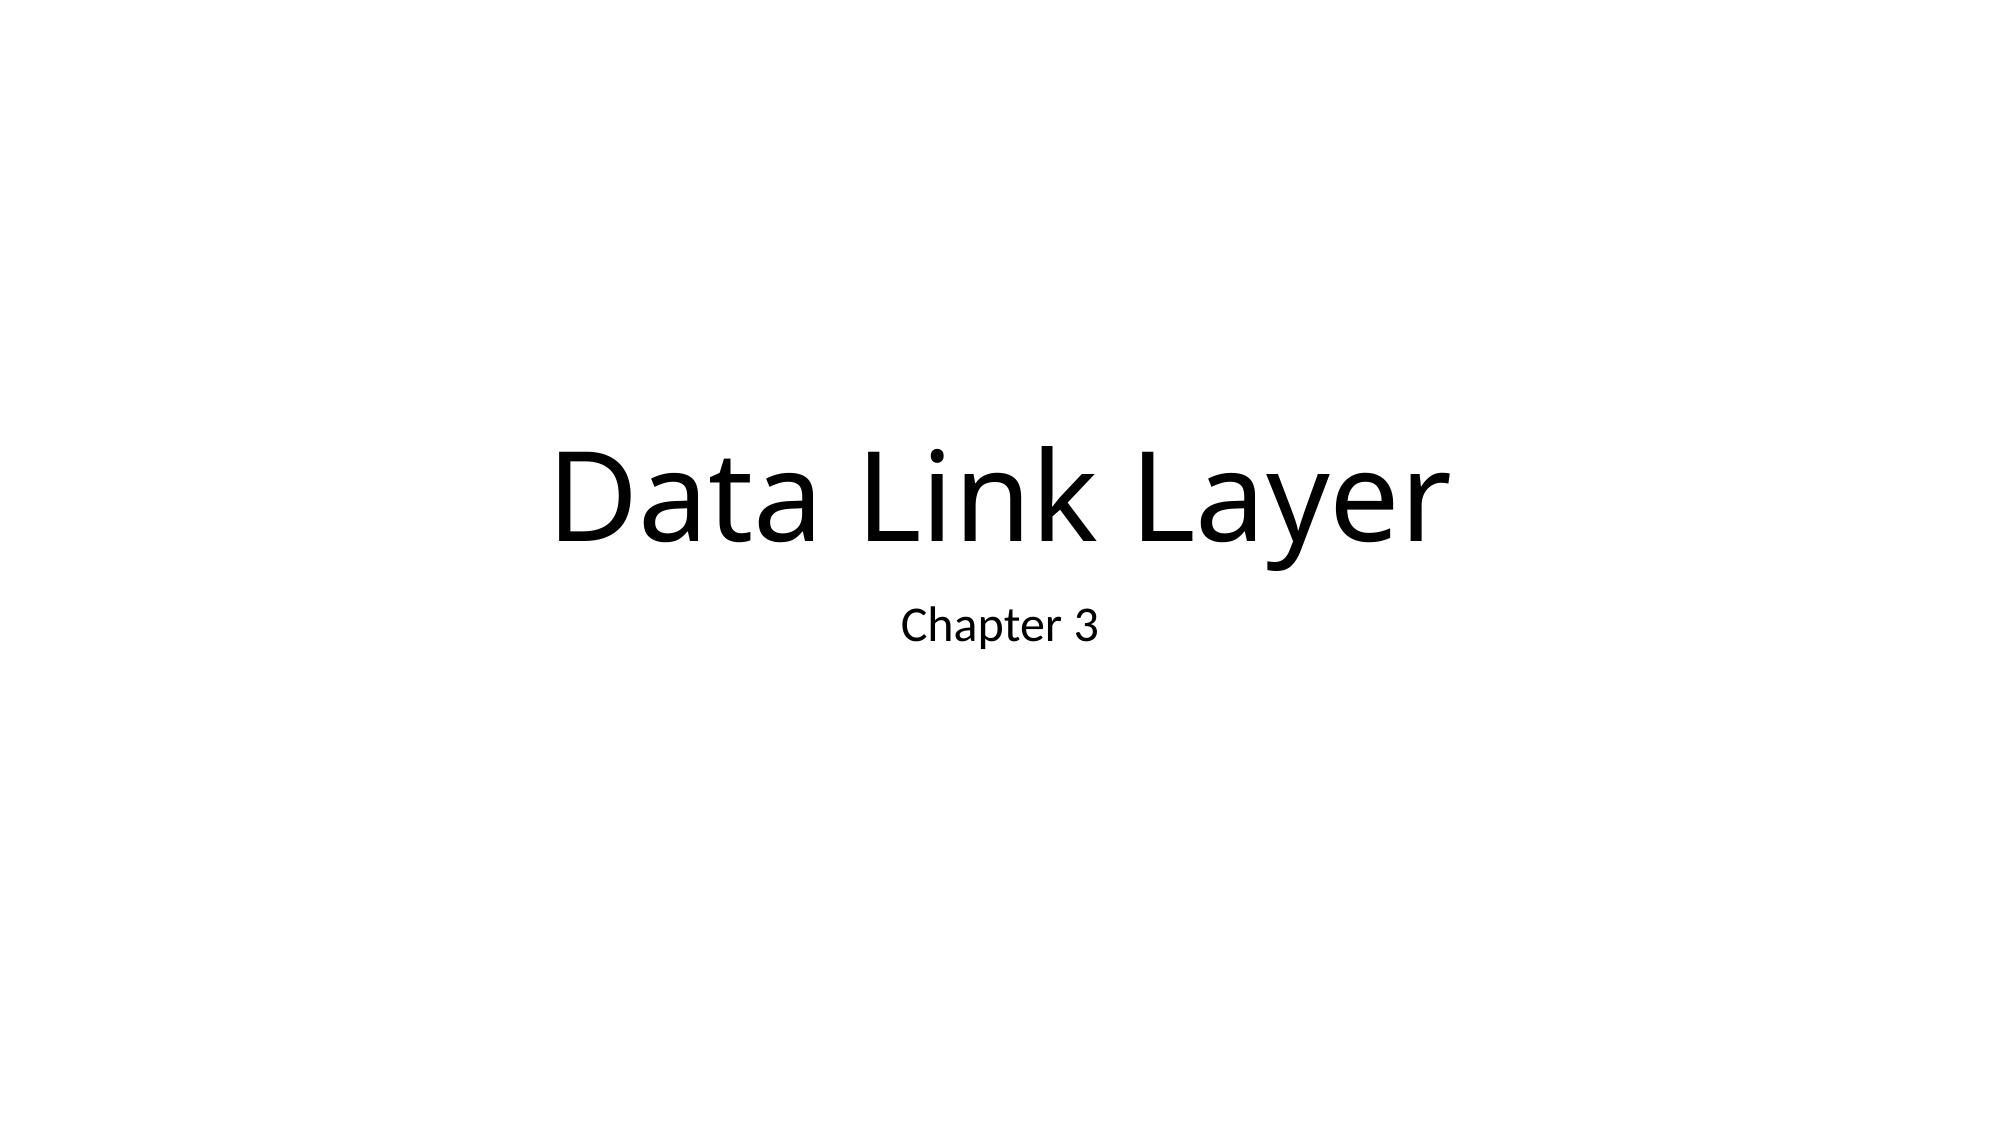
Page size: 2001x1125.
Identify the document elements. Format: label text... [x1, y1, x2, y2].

title Data Link Layer [249, 184, 1750, 576]
subtitle Chapter 3 [249, 590, 1750, 863]
